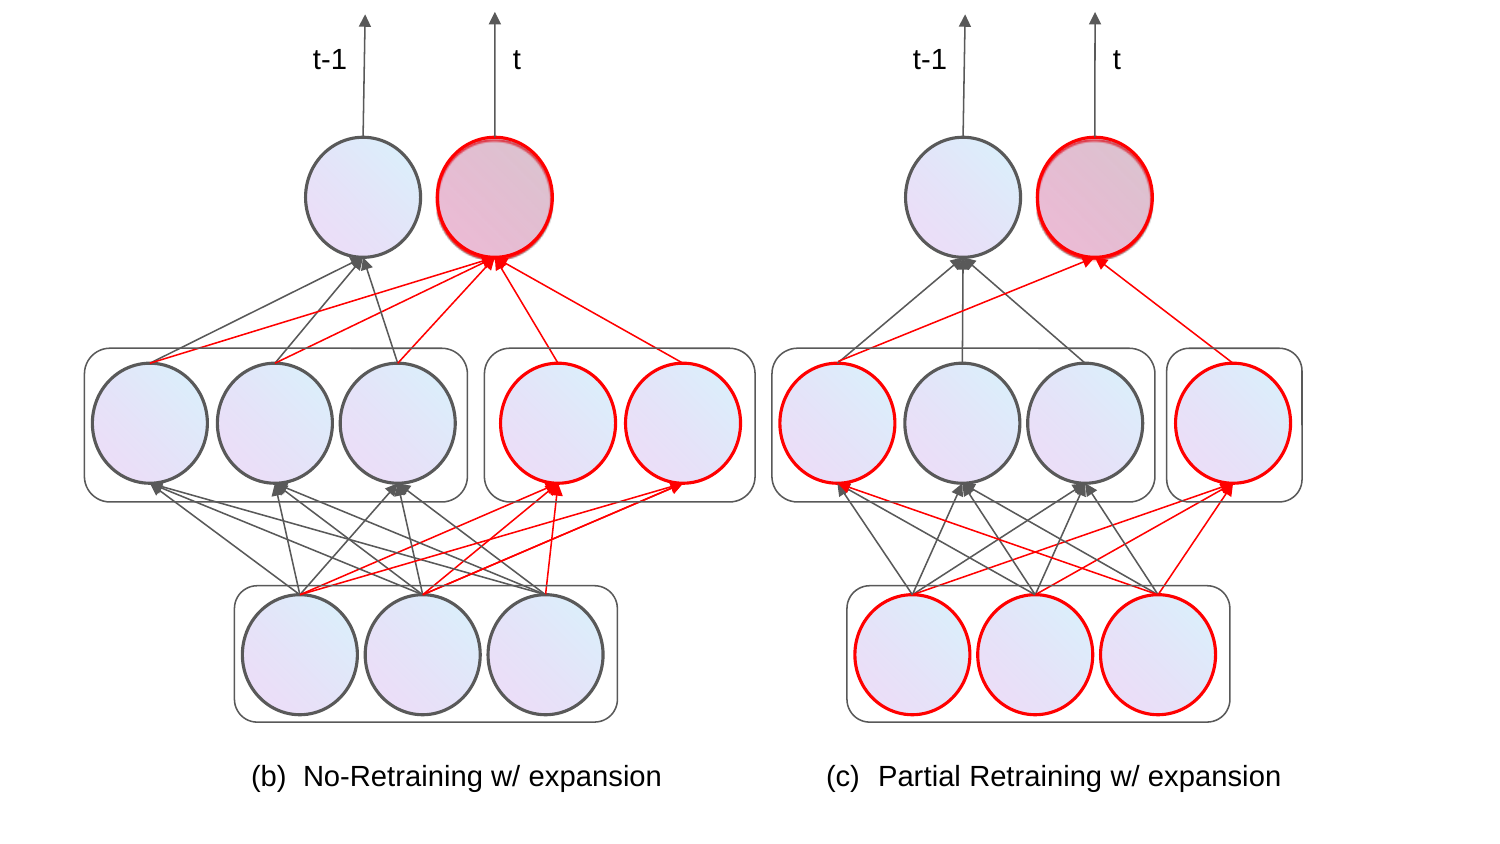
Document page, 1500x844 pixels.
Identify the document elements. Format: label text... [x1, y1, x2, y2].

text_box [1166, 348, 1303, 502]
text_box [84, 348, 468, 502]
text_box No-Retraining w/ expansion [213, 741, 689, 807]
text_box t-1 [897, 25, 957, 91]
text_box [149, 482, 299, 595]
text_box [1097, 257, 1234, 364]
text_box [484, 348, 756, 502]
text_box [437, 137, 553, 254]
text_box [962, 14, 966, 138]
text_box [494, 257, 684, 364]
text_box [1159, 482, 1234, 595]
text_box [305, 137, 421, 254]
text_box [299, 482, 684, 595]
text_box t-1 [297, 25, 357, 91]
text_box [1037, 137, 1153, 255]
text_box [837, 257, 1096, 362]
text_box [846, 603, 1230, 723]
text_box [149, 257, 493, 364]
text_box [362, 14, 366, 138]
text_box [771, 348, 1155, 502]
text_box [905, 137, 1021, 254]
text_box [837, 482, 1159, 595]
text_box t [499, 25, 533, 91]
text_box [234, 604, 618, 723]
text_box t [1099, 25, 1133, 91]
text_box Partial Retraining w/ expansion [788, 741, 1304, 807]
